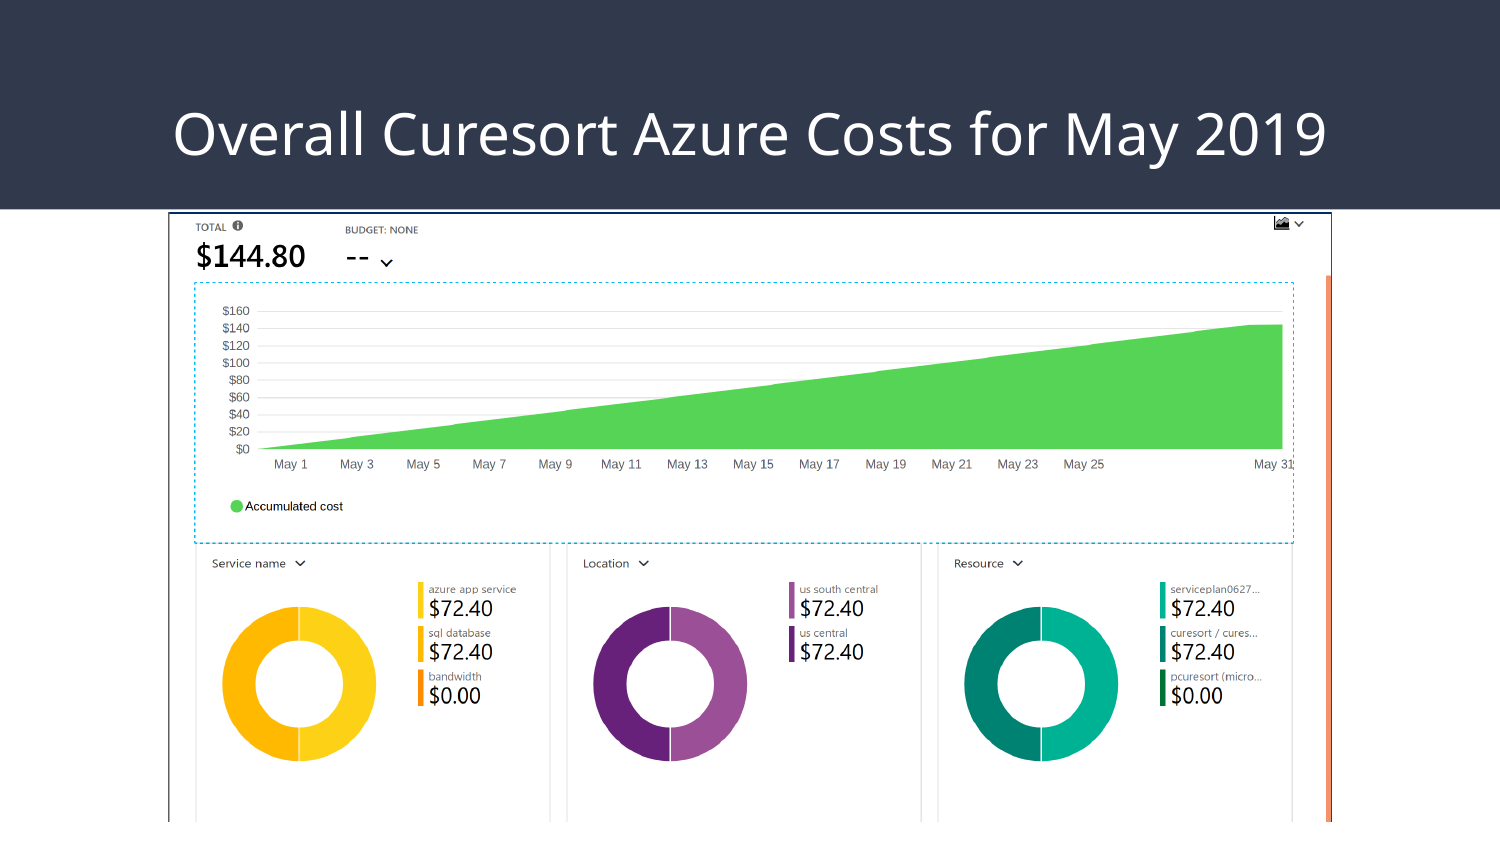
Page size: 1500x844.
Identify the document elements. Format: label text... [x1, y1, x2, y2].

picture [168, 212, 1332, 823]
title Overall Curesort Azure Costs for May 2019 [51, 82, 1449, 185]
